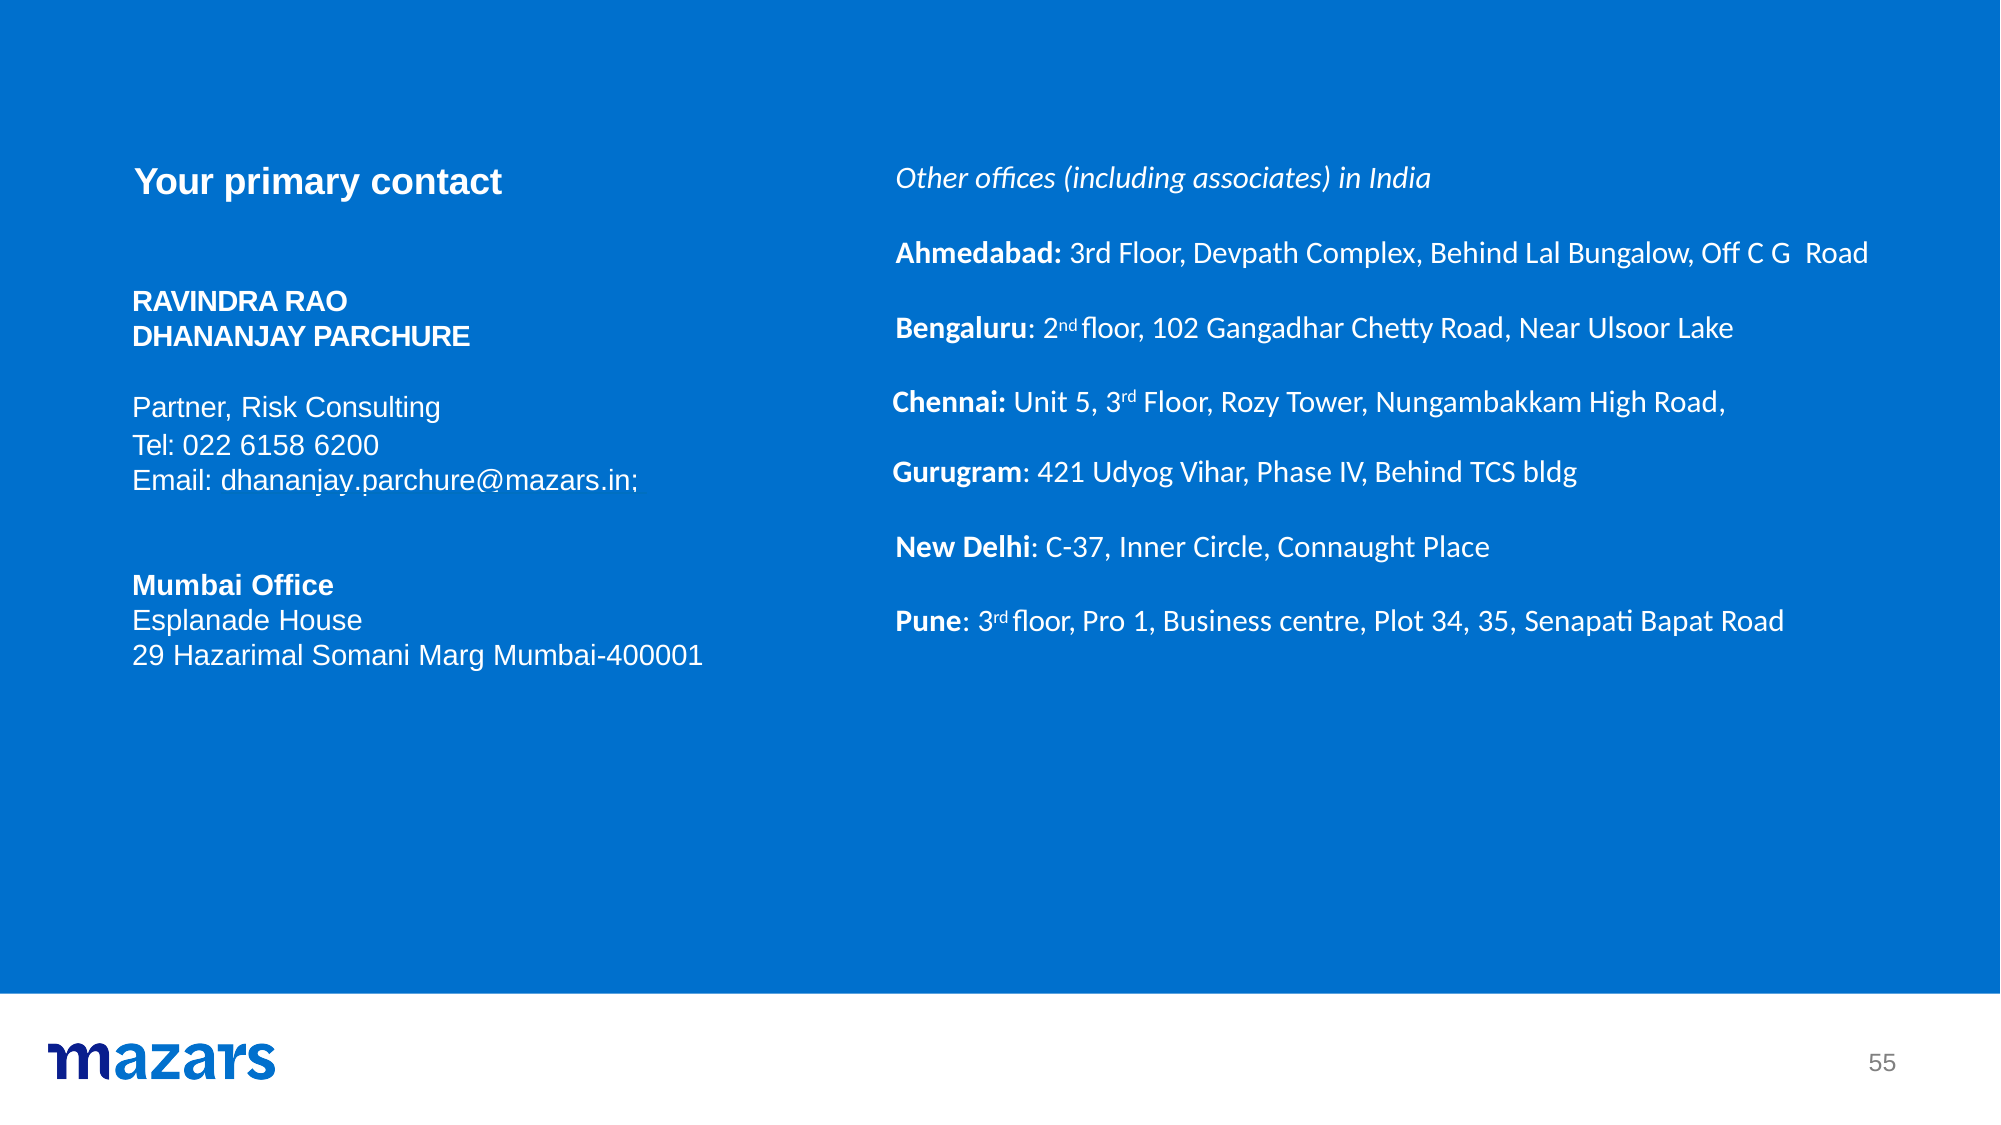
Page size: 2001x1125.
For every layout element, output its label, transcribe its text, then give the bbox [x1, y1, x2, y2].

picture [48, 1043, 275, 1080]
list RAVINDRA RAO DHANANJAY PARCHURE Partner, Risk Consulting Tel: 022 6158 6200 Email: dhananjay.parchure@mazars.in; Mumbai Office Esplanade House 29 Hazarimal Somani Marg Mumbai-400001 [131, 245, 877, 885]
text_box Your primary contact [131, 154, 663, 202]
text_box Other offices (including associates) in India [893, 155, 1700, 196]
text_box Ahmedabad: 3rd Floor, Devpath Complex, Behind Lal Bungalow, Off C G Road Bengaluru: 2nd floor, 102 Gangadhar Chetty Road, Near Ulsoor Lake Chennai: Unit 5, 3rd Floor, Rozy Tower, Nungambakkam High Road, Gurugram: 421 Udyog Vihar, Phase IV, Behind TCS bldg New Delhi: C-37, Inner Circle, Connaught Place Pune: 3rd floor, Pro 1, Business centre, Plot 34, 35, Senapati Bapat Road [876, 230, 1950, 713]
text_box 55 [1788, 1031, 1978, 1092]
